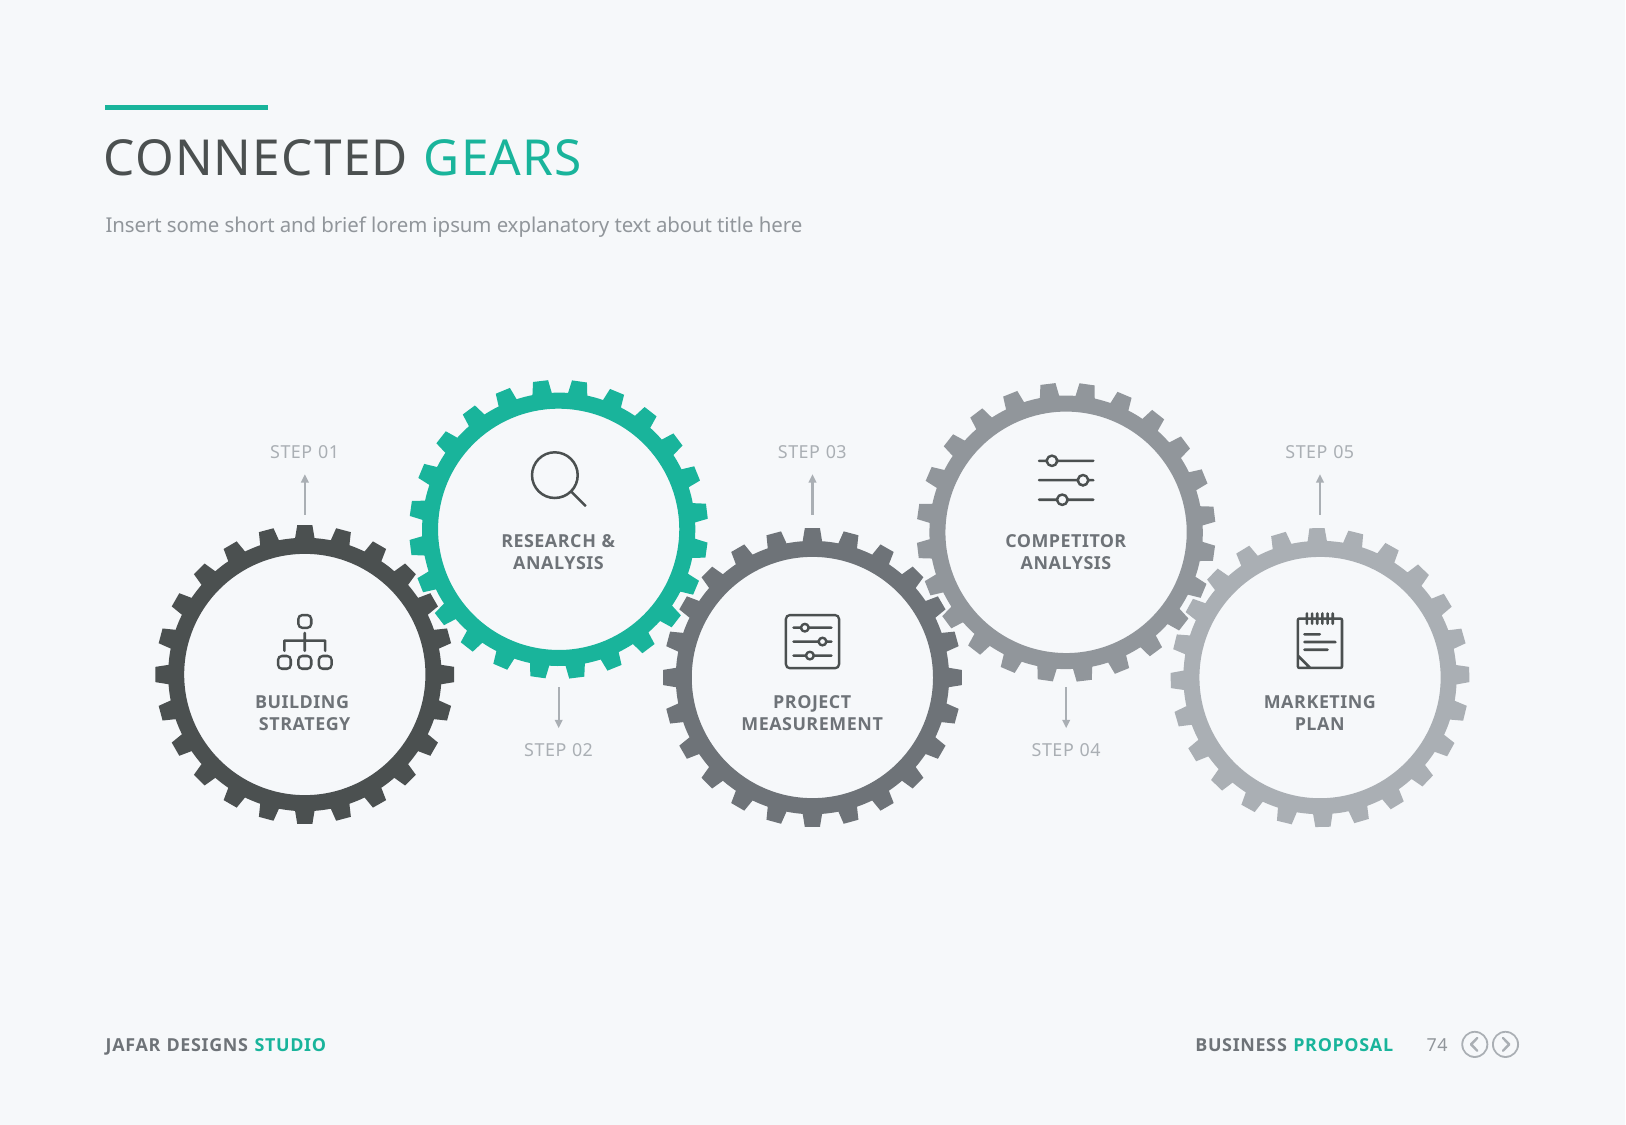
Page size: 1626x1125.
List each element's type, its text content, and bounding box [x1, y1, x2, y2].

text_box [1170, 528, 1470, 828]
text_box [1037, 473, 1095, 487]
text_box [916, 383, 1216, 682]
text_box Project Measurement [724, 690, 901, 734]
list Insert some short and brief lorem ipsum explanatory text about title here [105, 209, 1519, 241]
text_box [297, 613, 313, 630]
text_box Marketing Plan [1232, 690, 1408, 734]
text_box [1296, 612, 1344, 670]
text_box [297, 654, 313, 671]
text_box [1037, 493, 1095, 507]
text_box [155, 525, 455, 824]
text_box Step 03 [745, 440, 880, 463]
text_box [283, 631, 327, 653]
text_box [317, 654, 333, 671]
text_box [784, 613, 841, 670]
text_box [530, 451, 587, 507]
text_box Step 02 [491, 738, 626, 761]
text_box [663, 528, 962, 827]
text_box Step 01 [237, 440, 372, 463]
text_box [409, 380, 708, 679]
text_box Step 05 [1253, 440, 1387, 463]
list Connected gears [103, 125, 1518, 188]
text_box [1037, 454, 1095, 468]
text_box Competitor Analysis [978, 529, 1154, 574]
text_box [276, 654, 293, 671]
text_box Step 04 [999, 738, 1133, 761]
text_box Building Strategy [217, 690, 393, 734]
text_box Research & Analysis [470, 529, 647, 574]
